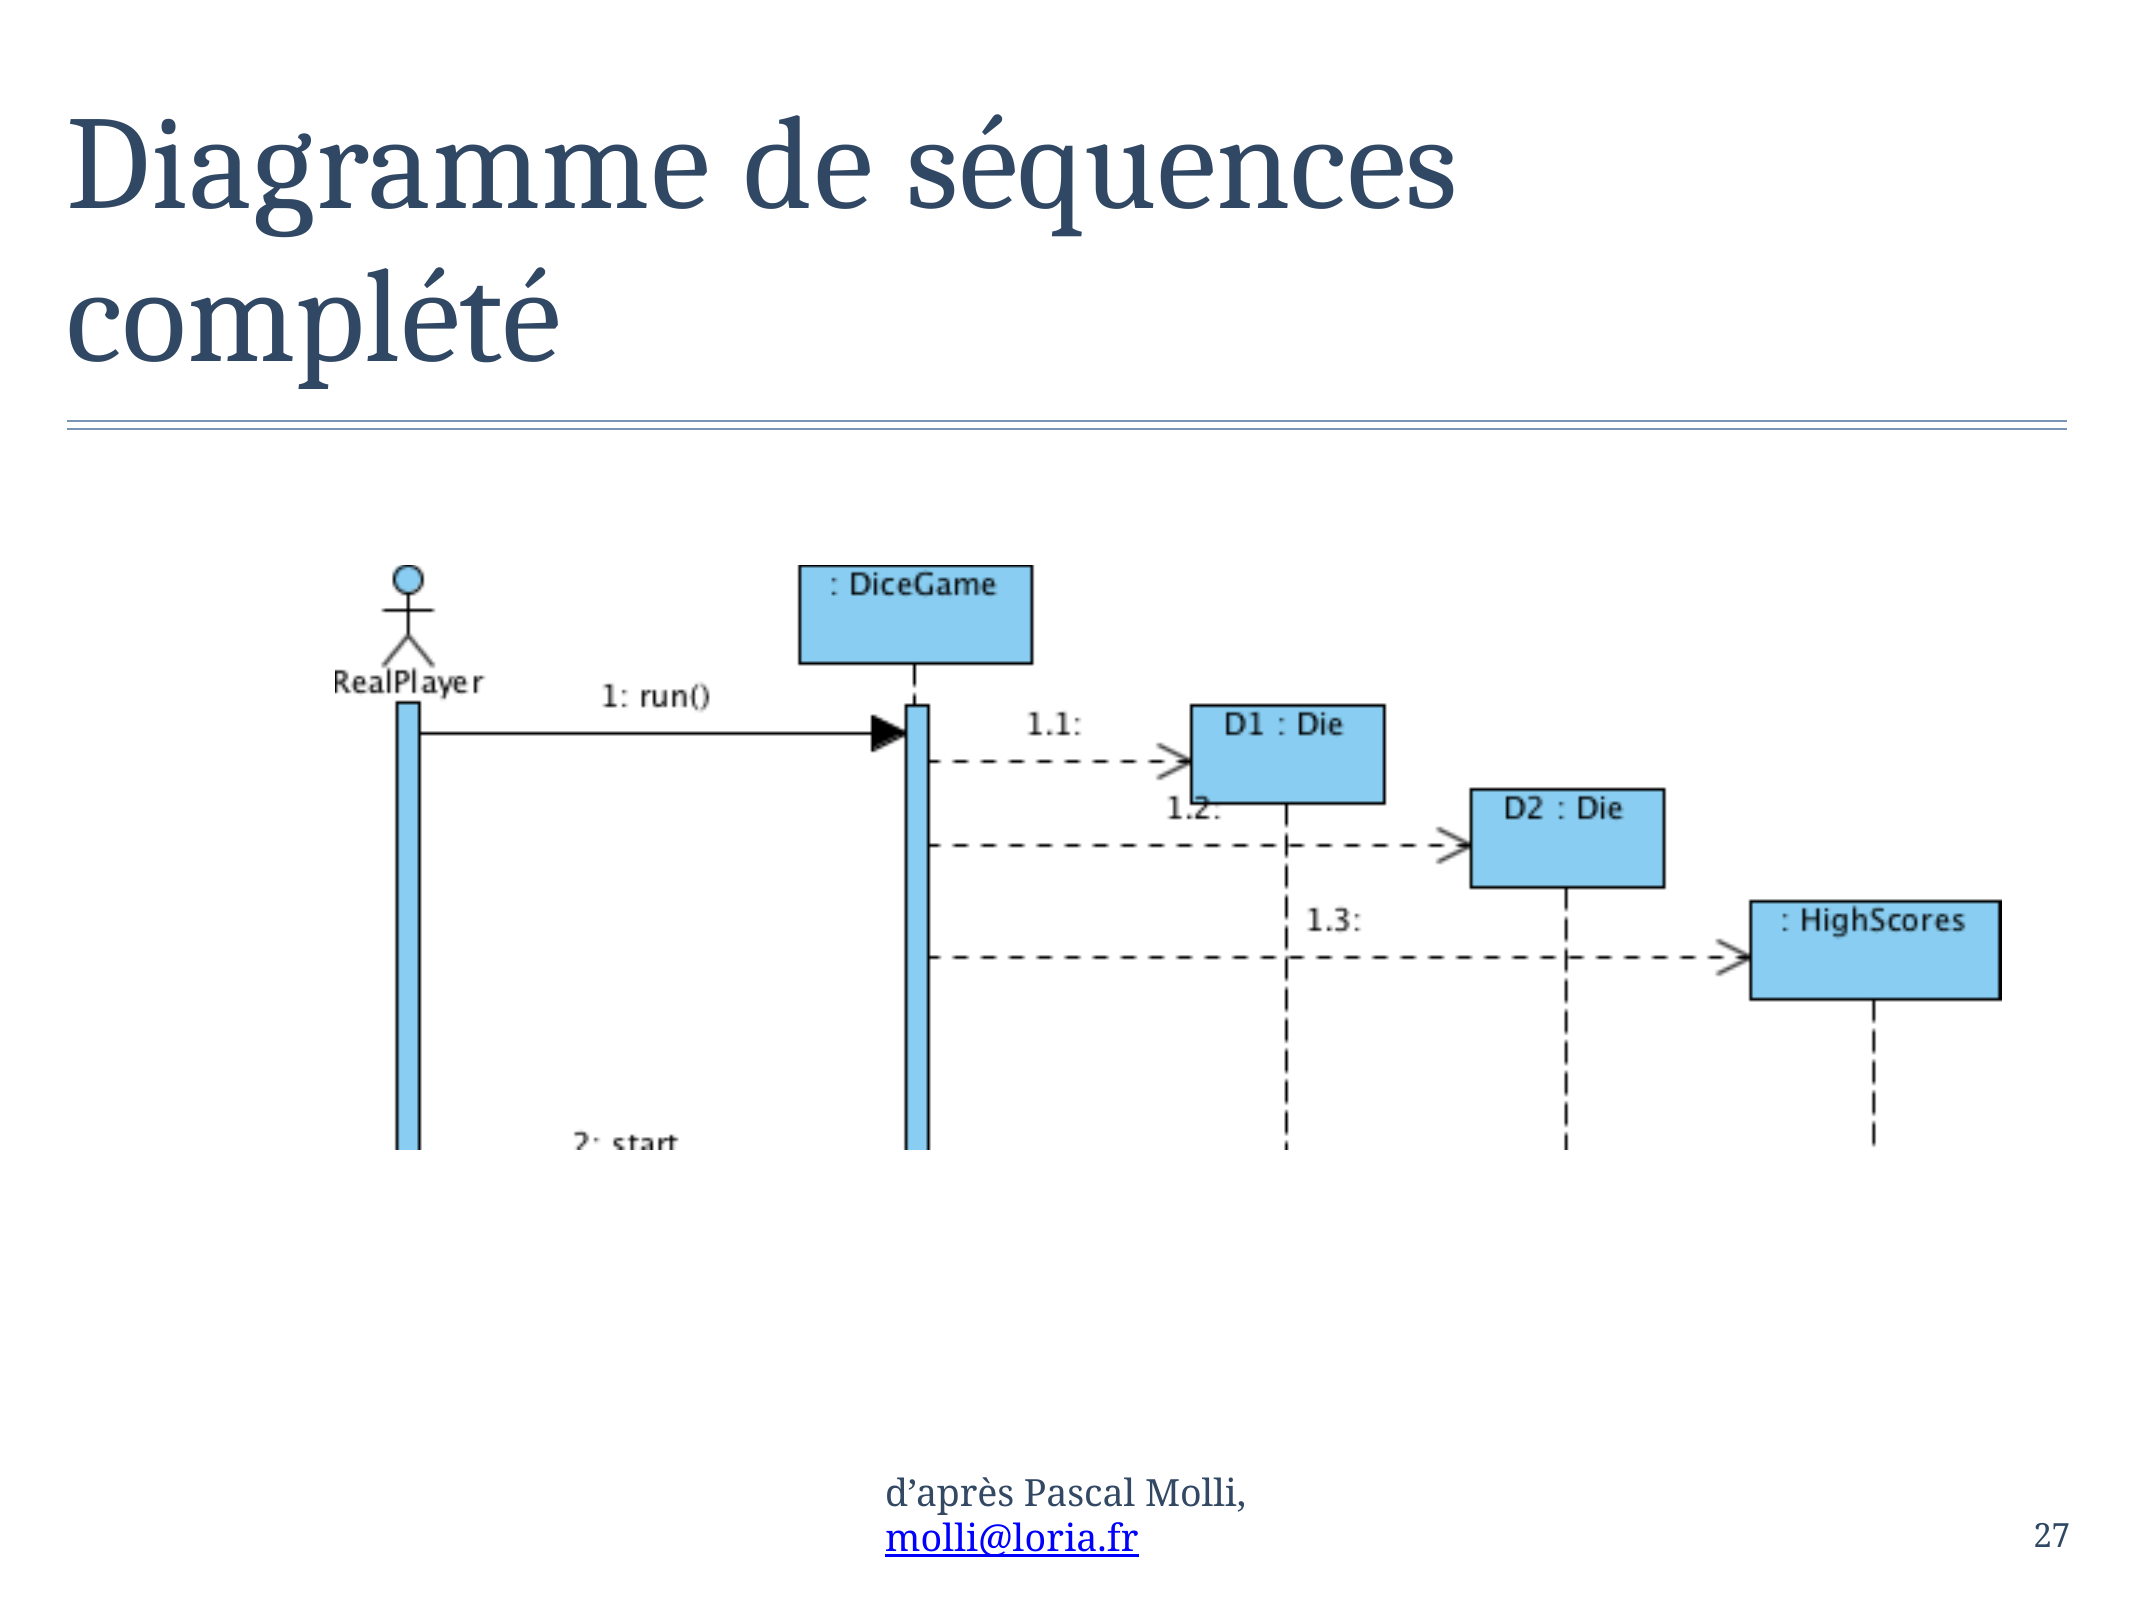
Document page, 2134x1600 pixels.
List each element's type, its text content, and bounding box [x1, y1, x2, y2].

slide_number 27 [2027, 1523, 2075, 1600]
title Diagramme de séquences complété [64, 71, 1547, 388]
picture [335, 565, 2003, 1151]
text_box d’après Pascal Molli, molli@loria.fr [882, 1466, 1467, 1565]
